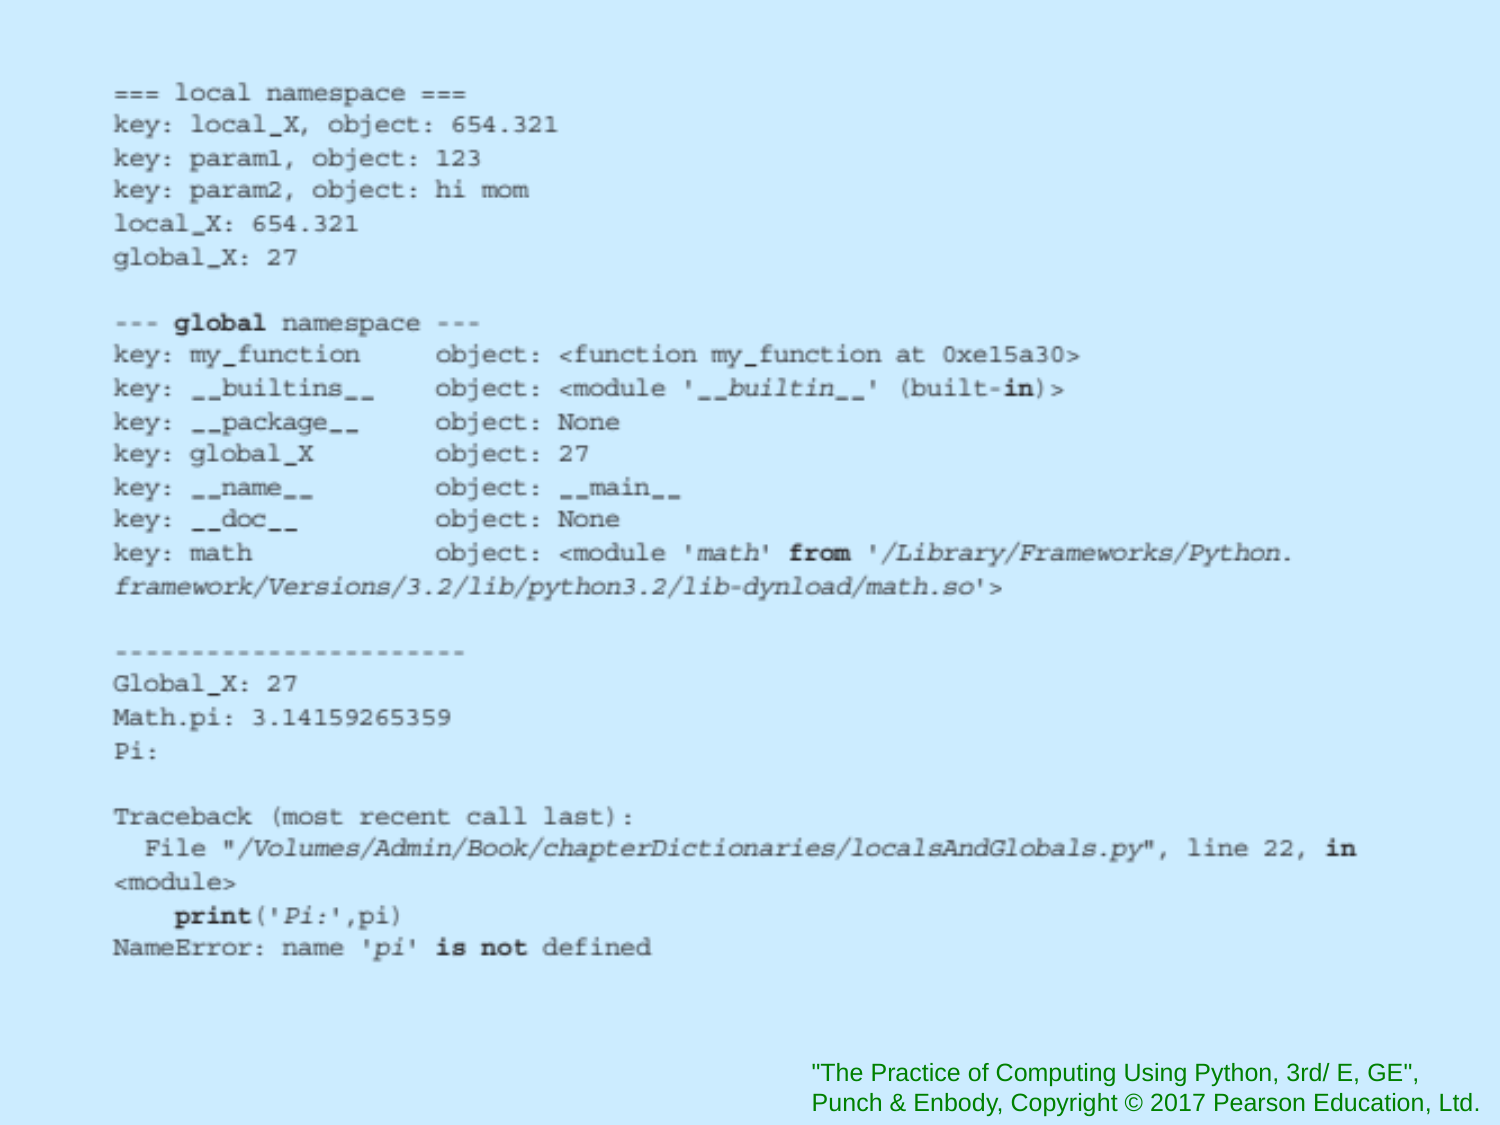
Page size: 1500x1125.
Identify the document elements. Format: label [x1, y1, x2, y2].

list [101, 74, 1376, 972]
